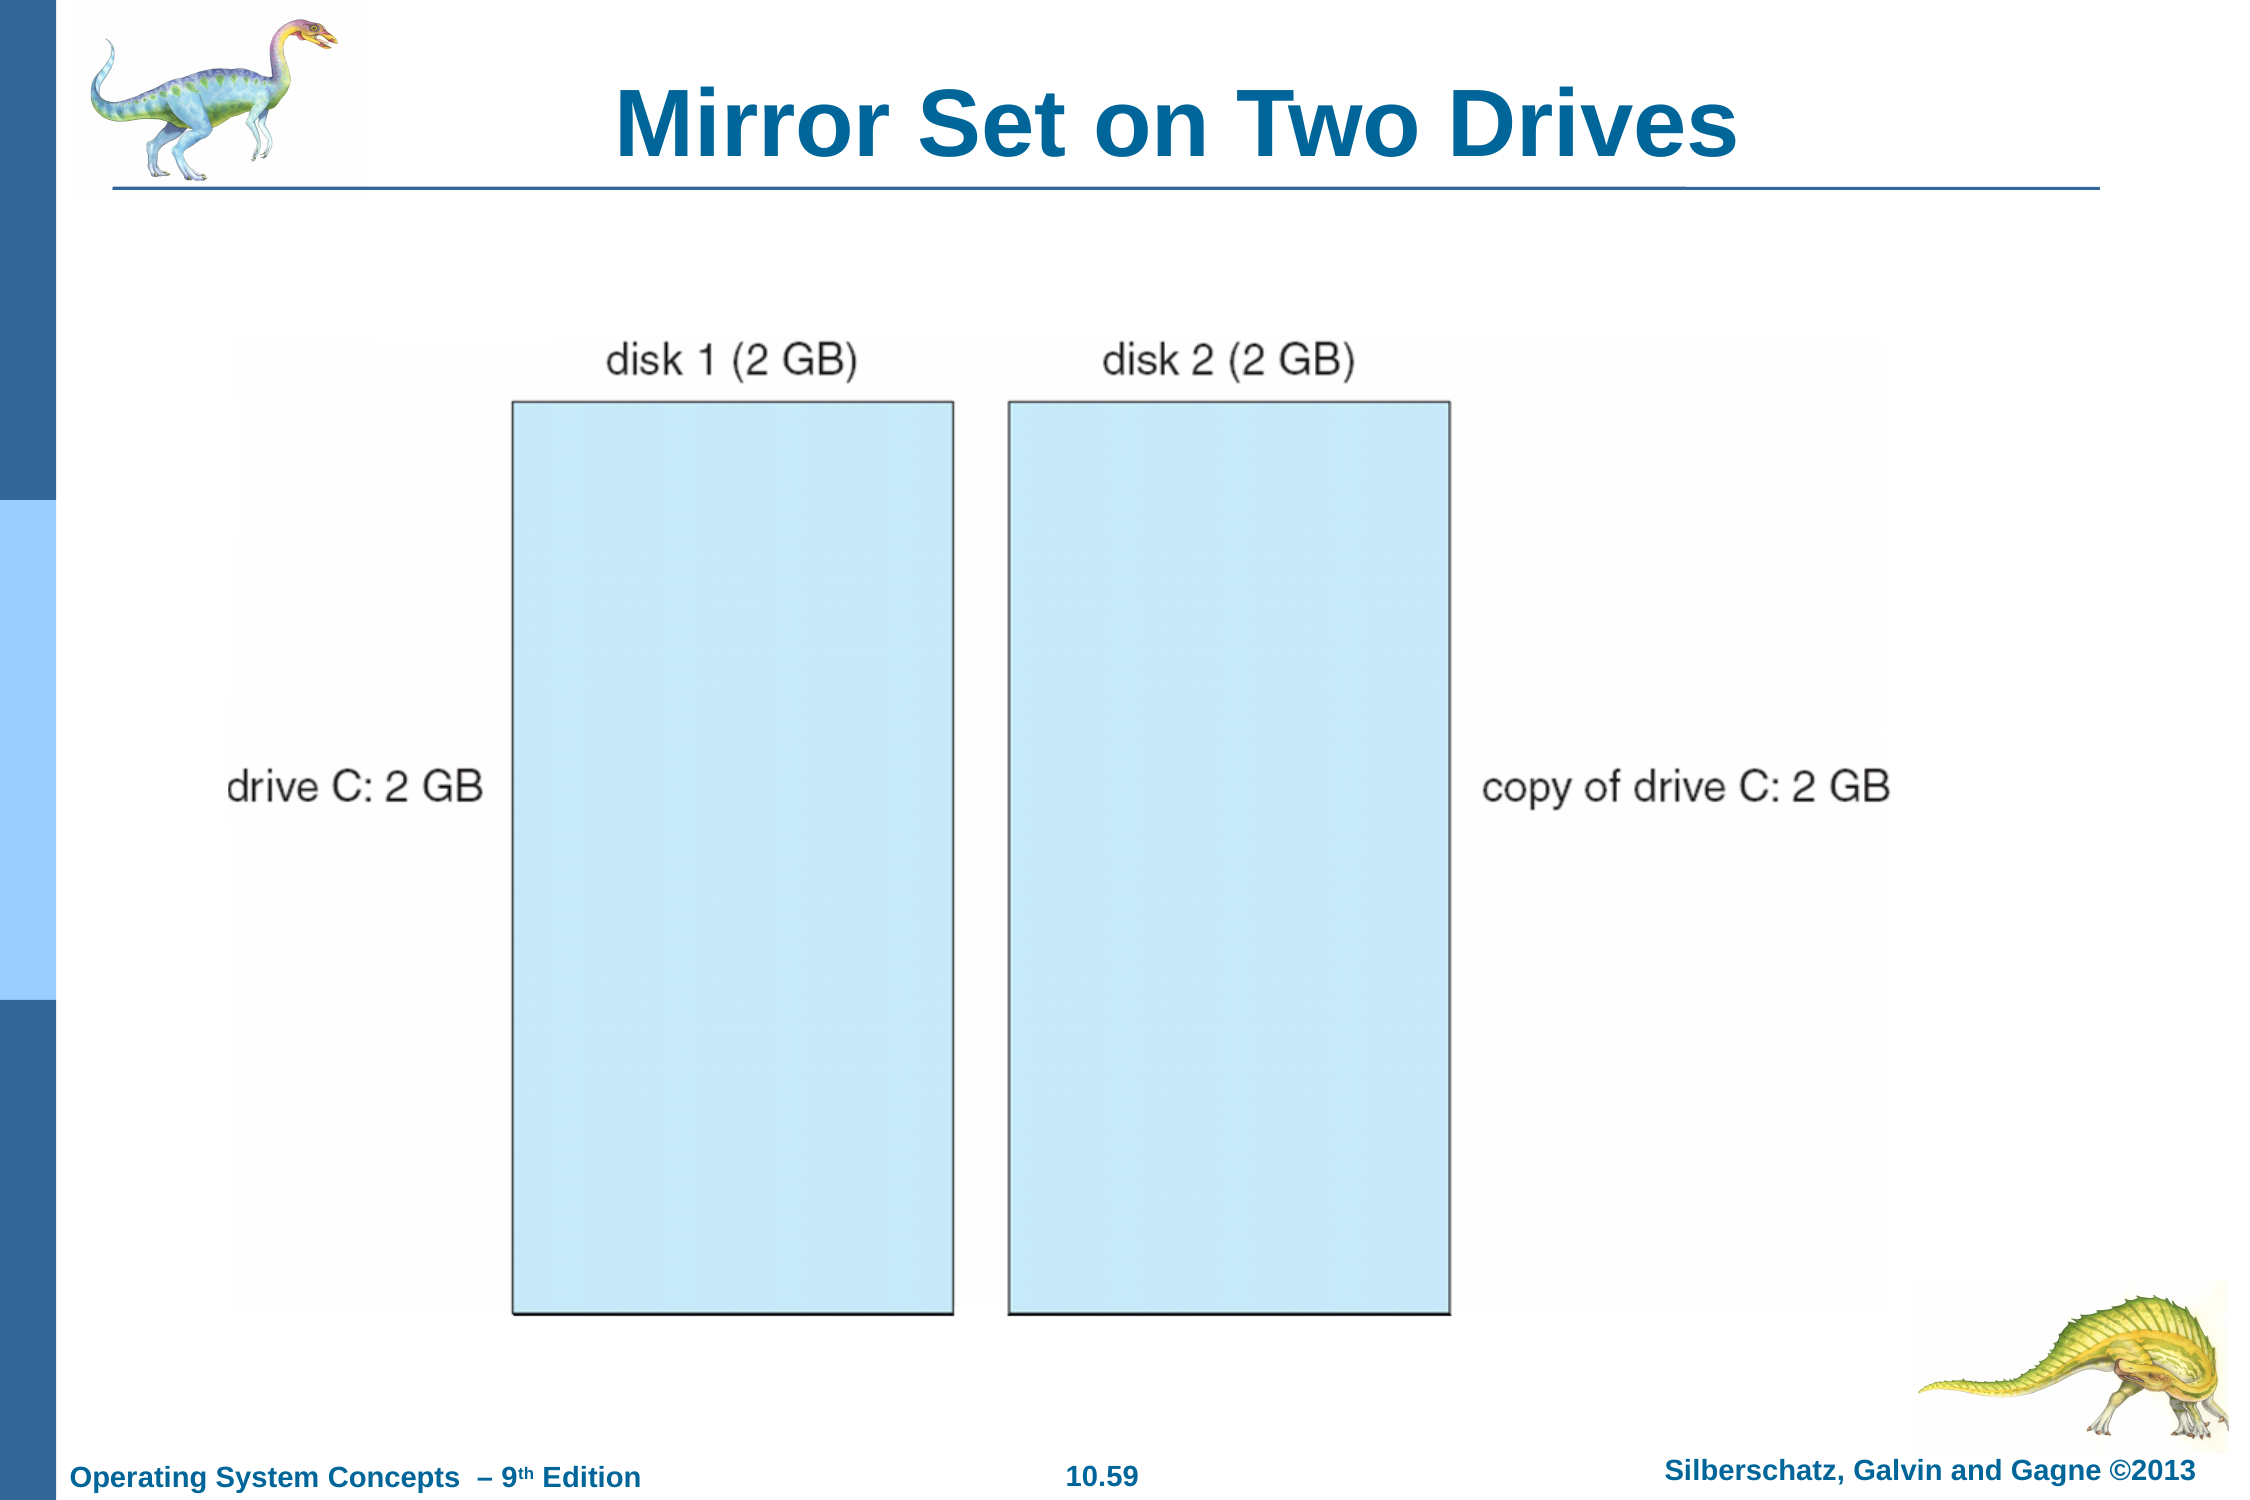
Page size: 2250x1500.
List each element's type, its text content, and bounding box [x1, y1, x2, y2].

picture [70, 0, 365, 199]
title Mirror Set on Two Drives [217, 60, 2138, 187]
picture [1913, 1279, 2229, 1453]
picture [226, 331, 1894, 1320]
